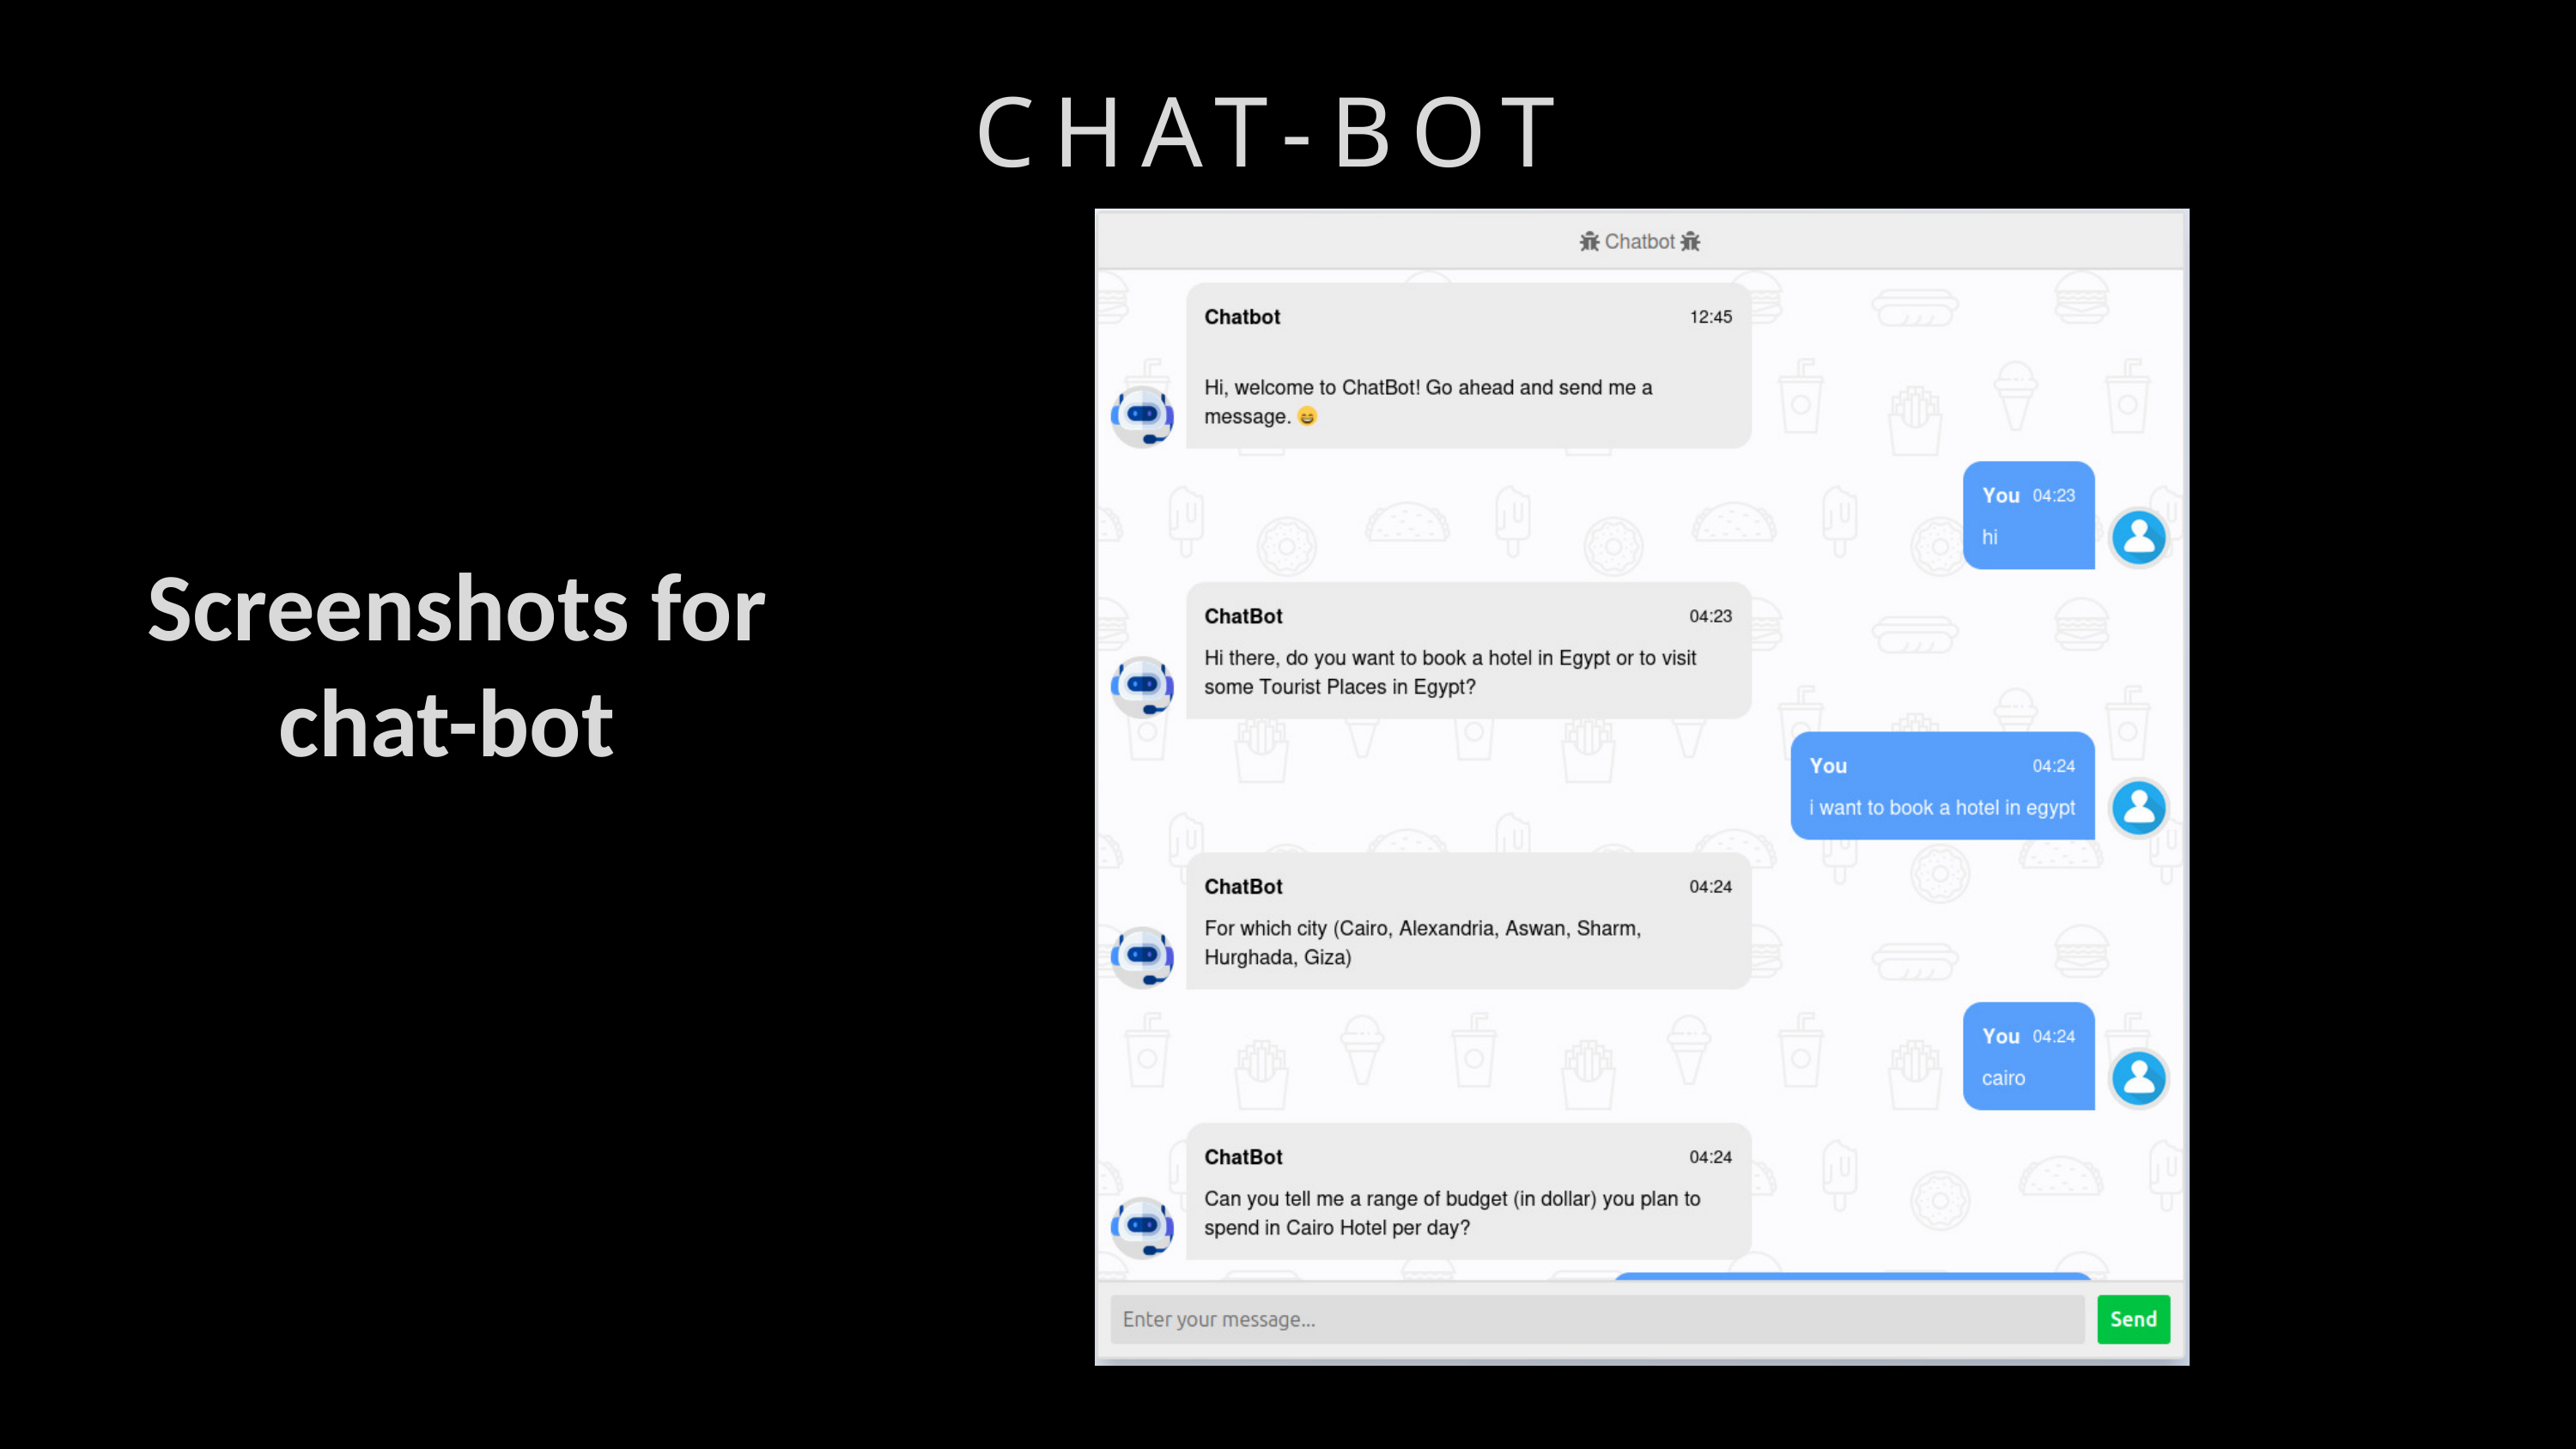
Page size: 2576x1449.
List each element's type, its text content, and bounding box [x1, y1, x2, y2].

picture [1094, 209, 2190, 1366]
text_box Screenshots for chat-bot [118, 530, 1090, 724]
text_box CHAT-BOT [961, 0, 1569, 192]
